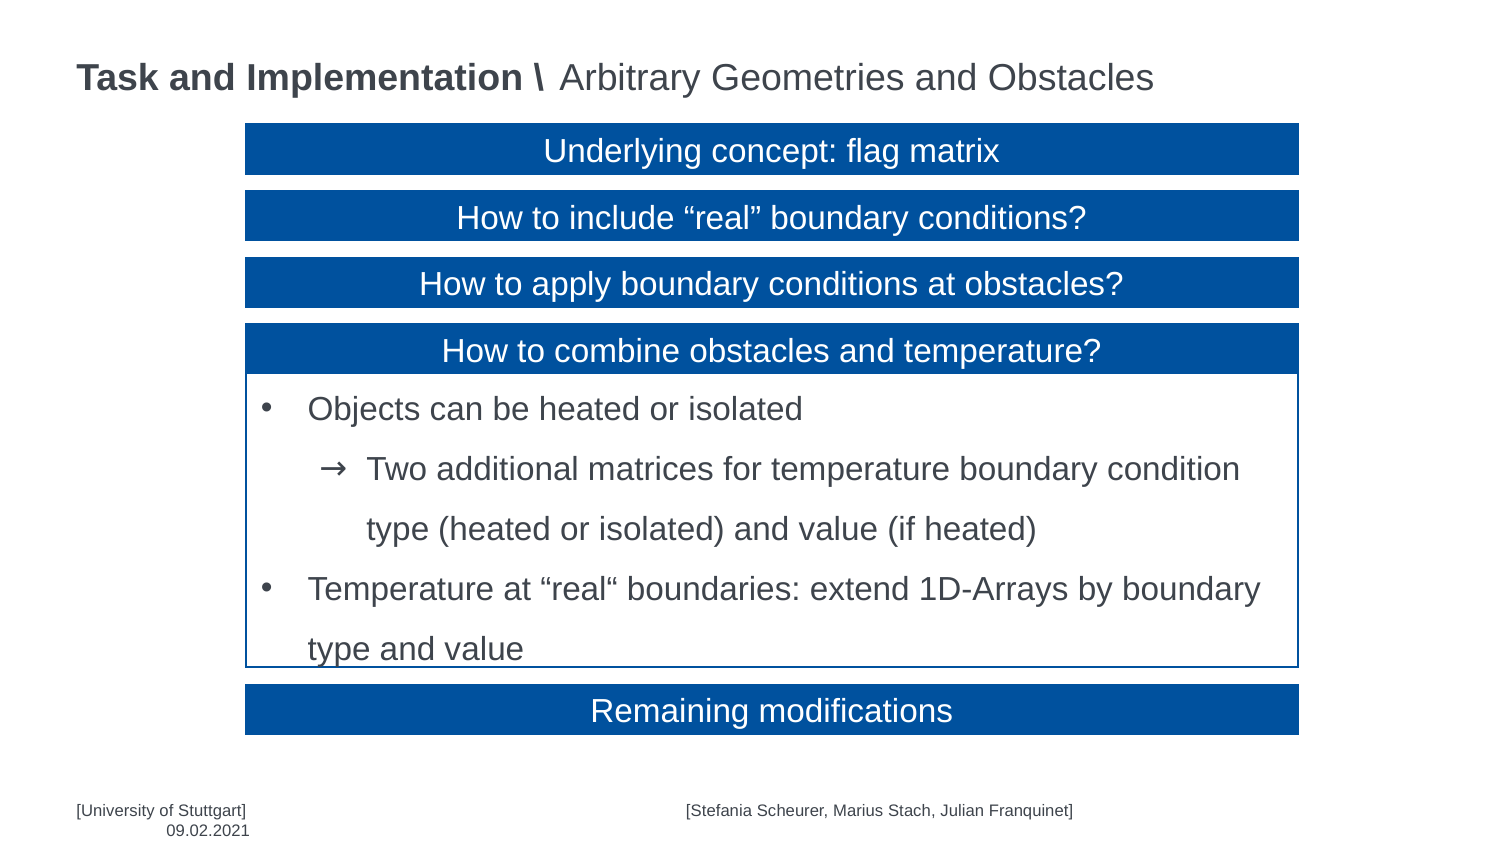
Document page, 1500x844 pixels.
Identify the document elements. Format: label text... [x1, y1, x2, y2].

text_box Remaining modifications [245, 684, 1299, 735]
footer [University of Stuttgart] [Stefania Scheurer, Marius Stach, Julian Franquinet] 09.02.2021 [76, 799, 1430, 844]
text_box Underlying concept: flag matrix [245, 123, 1299, 175]
text_box How to combine obstacles and temperature? [245, 323, 1299, 374]
text_box Objects can be heated or isolated Two additional matrices for temperature boundary condition type (heated or isolated) and value (if heated) Temperature at “real“ boundaries: extend 1D-Arrays by boundary type and value [245, 374, 1299, 668]
text_box Arbitrary Geometries and Obstacles [559, 58, 1220, 130]
title Task and Implementation \ [76, 58, 559, 130]
text_box How to apply boundary conditions at obstacles? [245, 257, 1299, 308]
text_box How to include “real” boundary conditions? [245, 190, 1299, 241]
